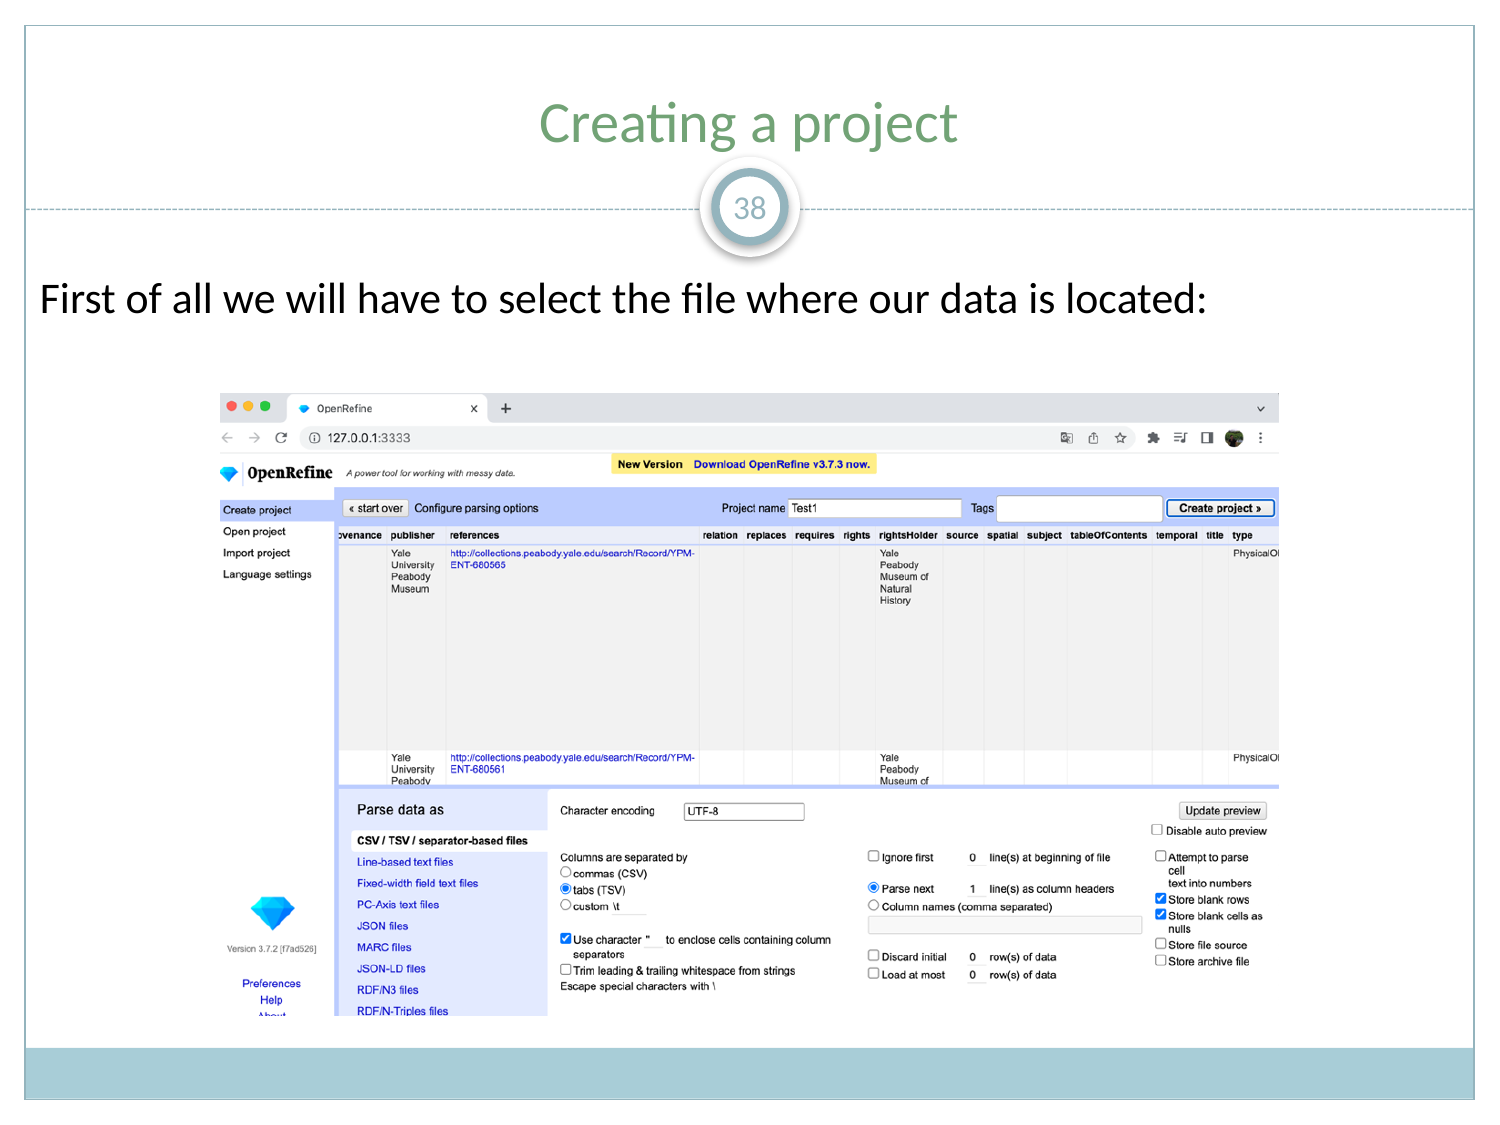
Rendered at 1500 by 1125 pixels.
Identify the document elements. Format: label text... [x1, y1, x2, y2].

picture [220, 392, 1279, 1016]
slide_number 38 [712, 169, 788, 243]
text_box First of all we will have to select the file where our data is located: [24, 260, 1471, 339]
title Creating a project [49, 37, 1450, 162]
